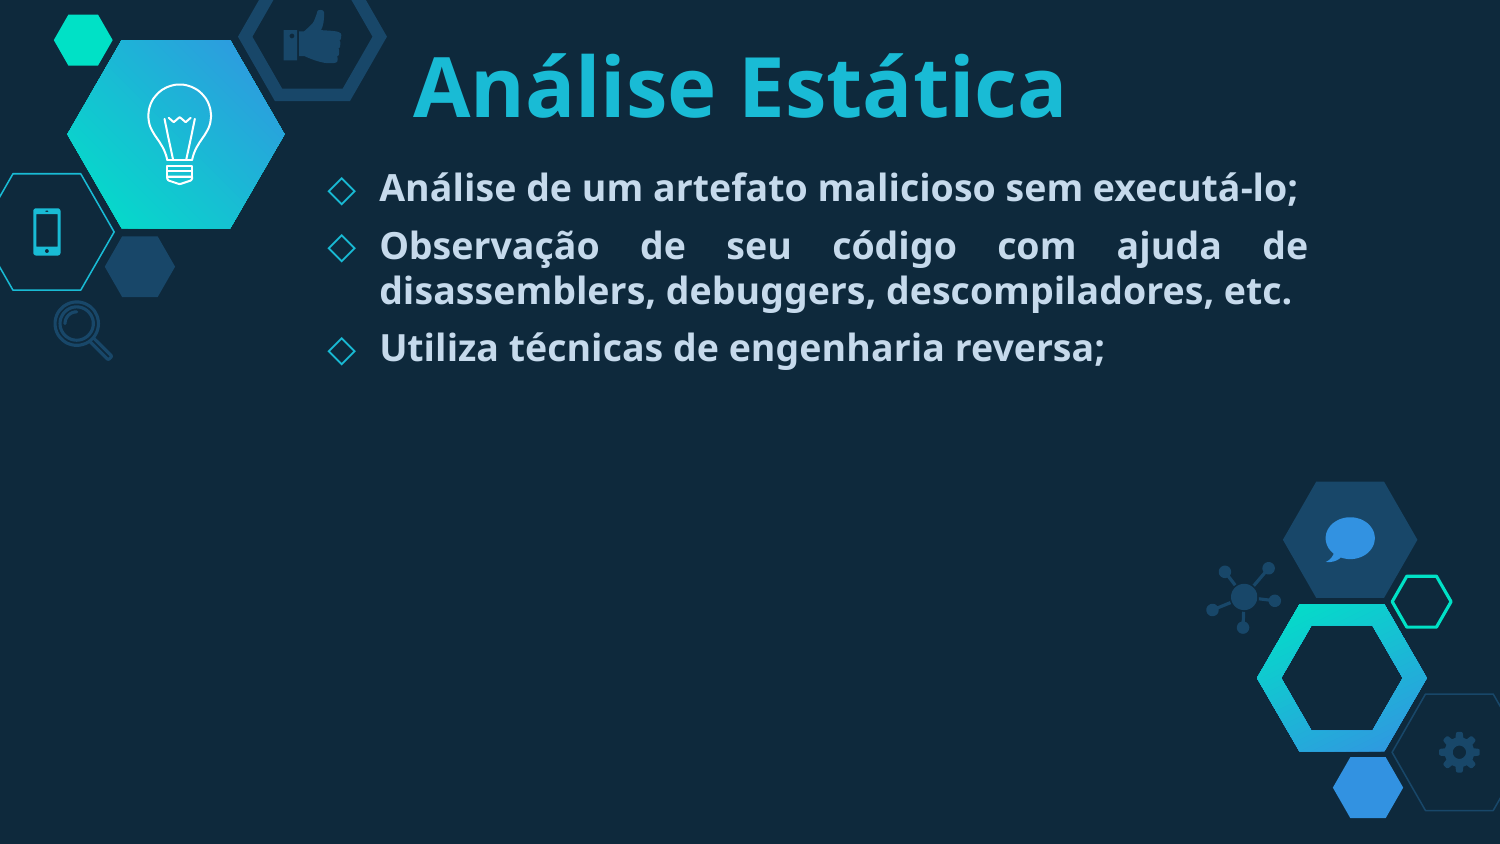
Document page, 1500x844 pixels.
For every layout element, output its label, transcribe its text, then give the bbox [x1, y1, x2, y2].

title Análise Estática [398, 43, 1210, 149]
list Análise de um artefato malicioso sem executá-lo; Observação de seu código com ajuda de disassemblers, debuggers, descompiladores, etc. Utiliza técnicas de engenharia reversa; [289, 149, 1325, 776]
